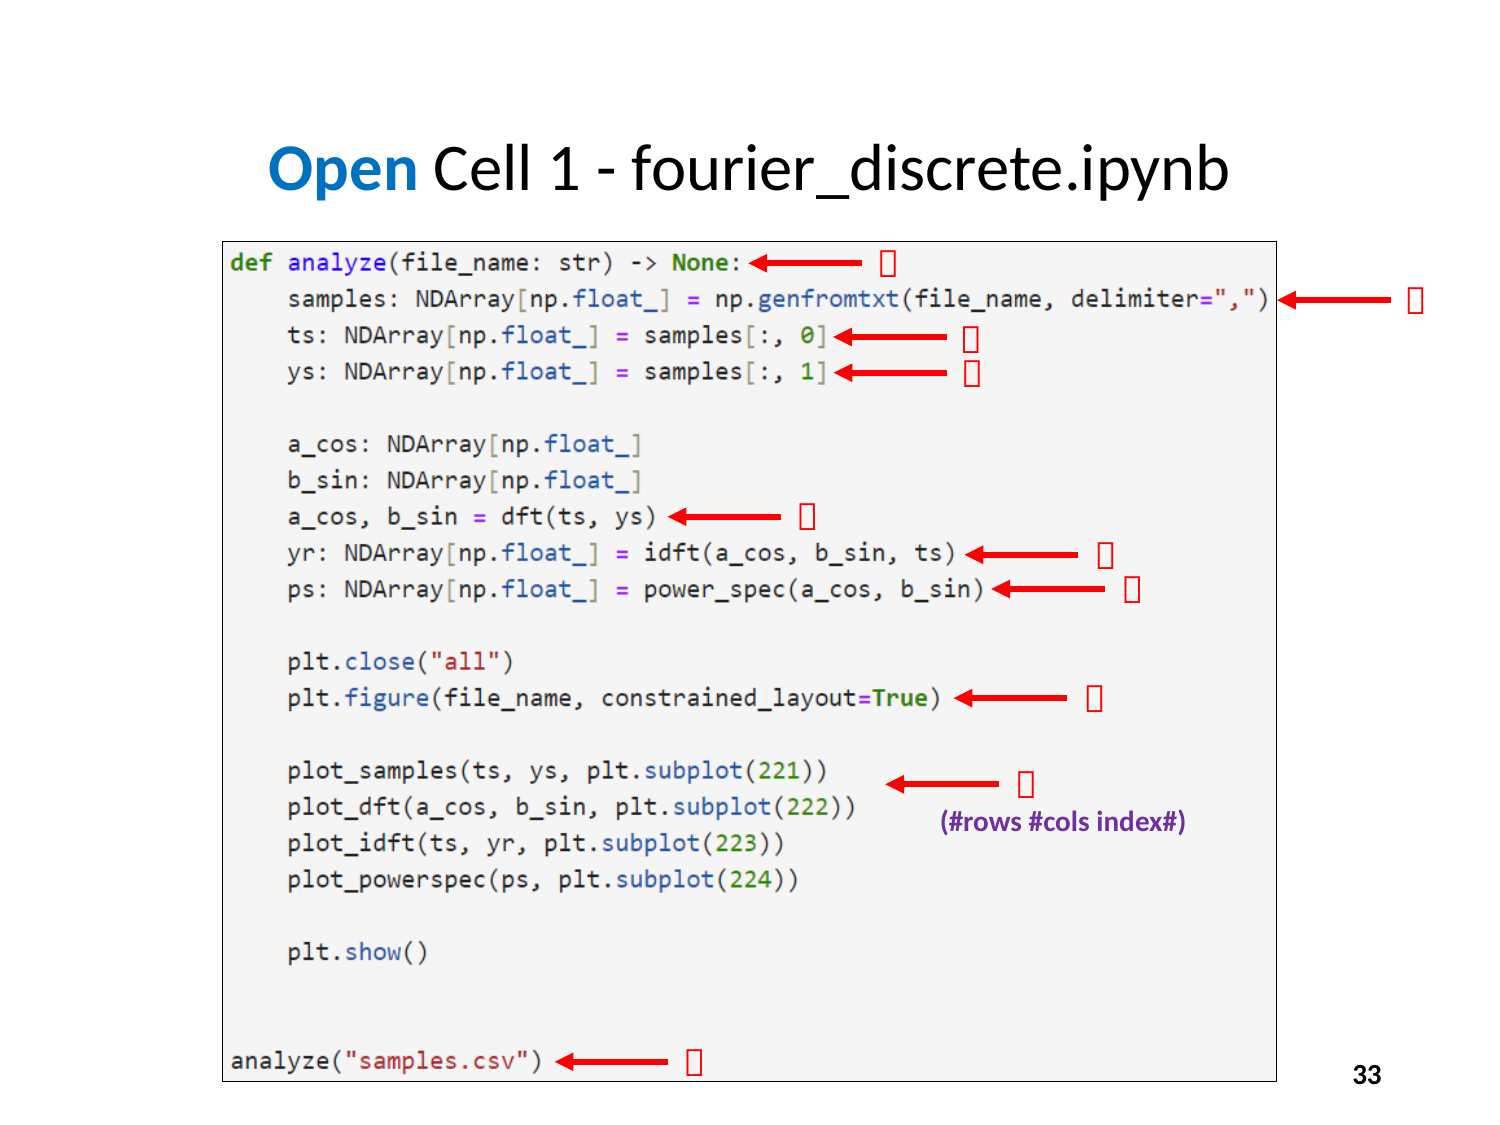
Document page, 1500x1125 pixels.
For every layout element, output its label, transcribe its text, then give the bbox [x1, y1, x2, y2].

title Open Cell 1 - fourier_discrete.ipynb [103, 59, 1397, 278]
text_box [964, 524, 1143, 586]
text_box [1276, 269, 1453, 331]
picture [222, 241, 1277, 1082]
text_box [885, 753, 1064, 815]
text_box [833, 308, 1008, 342]
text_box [748, 232, 925, 294]
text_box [953, 667, 1132, 729]
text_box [833, 342, 1009, 404]
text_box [554, 1031, 732, 1093]
slide_number 33 [1059, 1042, 1397, 1103]
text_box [991, 558, 1170, 620]
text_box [667, 485, 845, 547]
